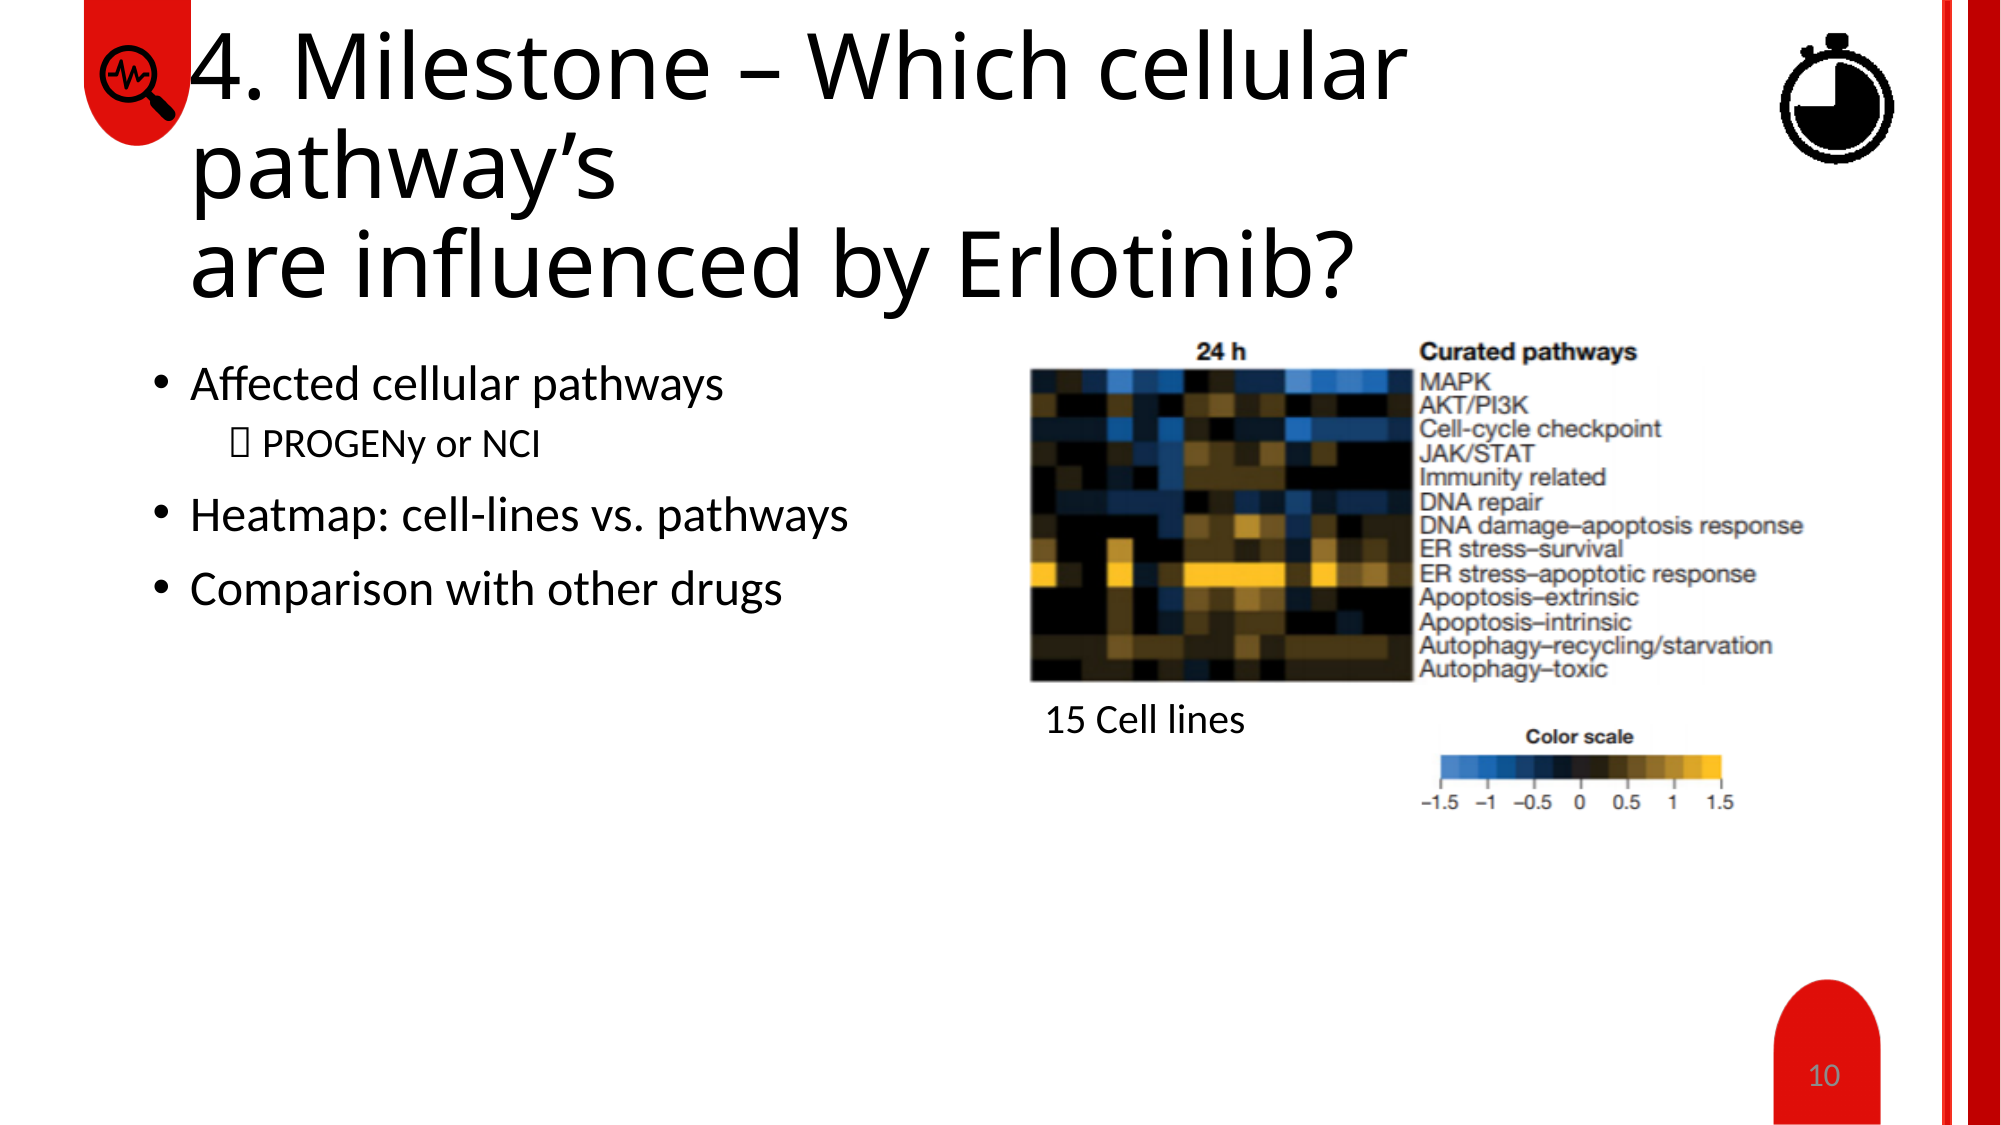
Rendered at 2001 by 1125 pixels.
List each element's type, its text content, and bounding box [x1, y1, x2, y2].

picture [1774, 980, 1880, 1125]
picture [1029, 299, 1814, 685]
picture [83, 0, 191, 146]
list Affected cellular pathways  PROGENy or NCI Heatmap: cell-lines vs. pathways Comparison with other drugs [137, 350, 1044, 876]
text_box 15 Cell lines [1029, 685, 1343, 759]
picture [1756, 23, 1916, 170]
picture [1421, 724, 1775, 831]
picture [1968, 0, 2001, 1125]
slide_number 10 [1405, 1042, 1856, 1103]
title 4. Milestone – Which cellular pathway’s are influenced by Erlotinib? [174, 59, 1863, 278]
